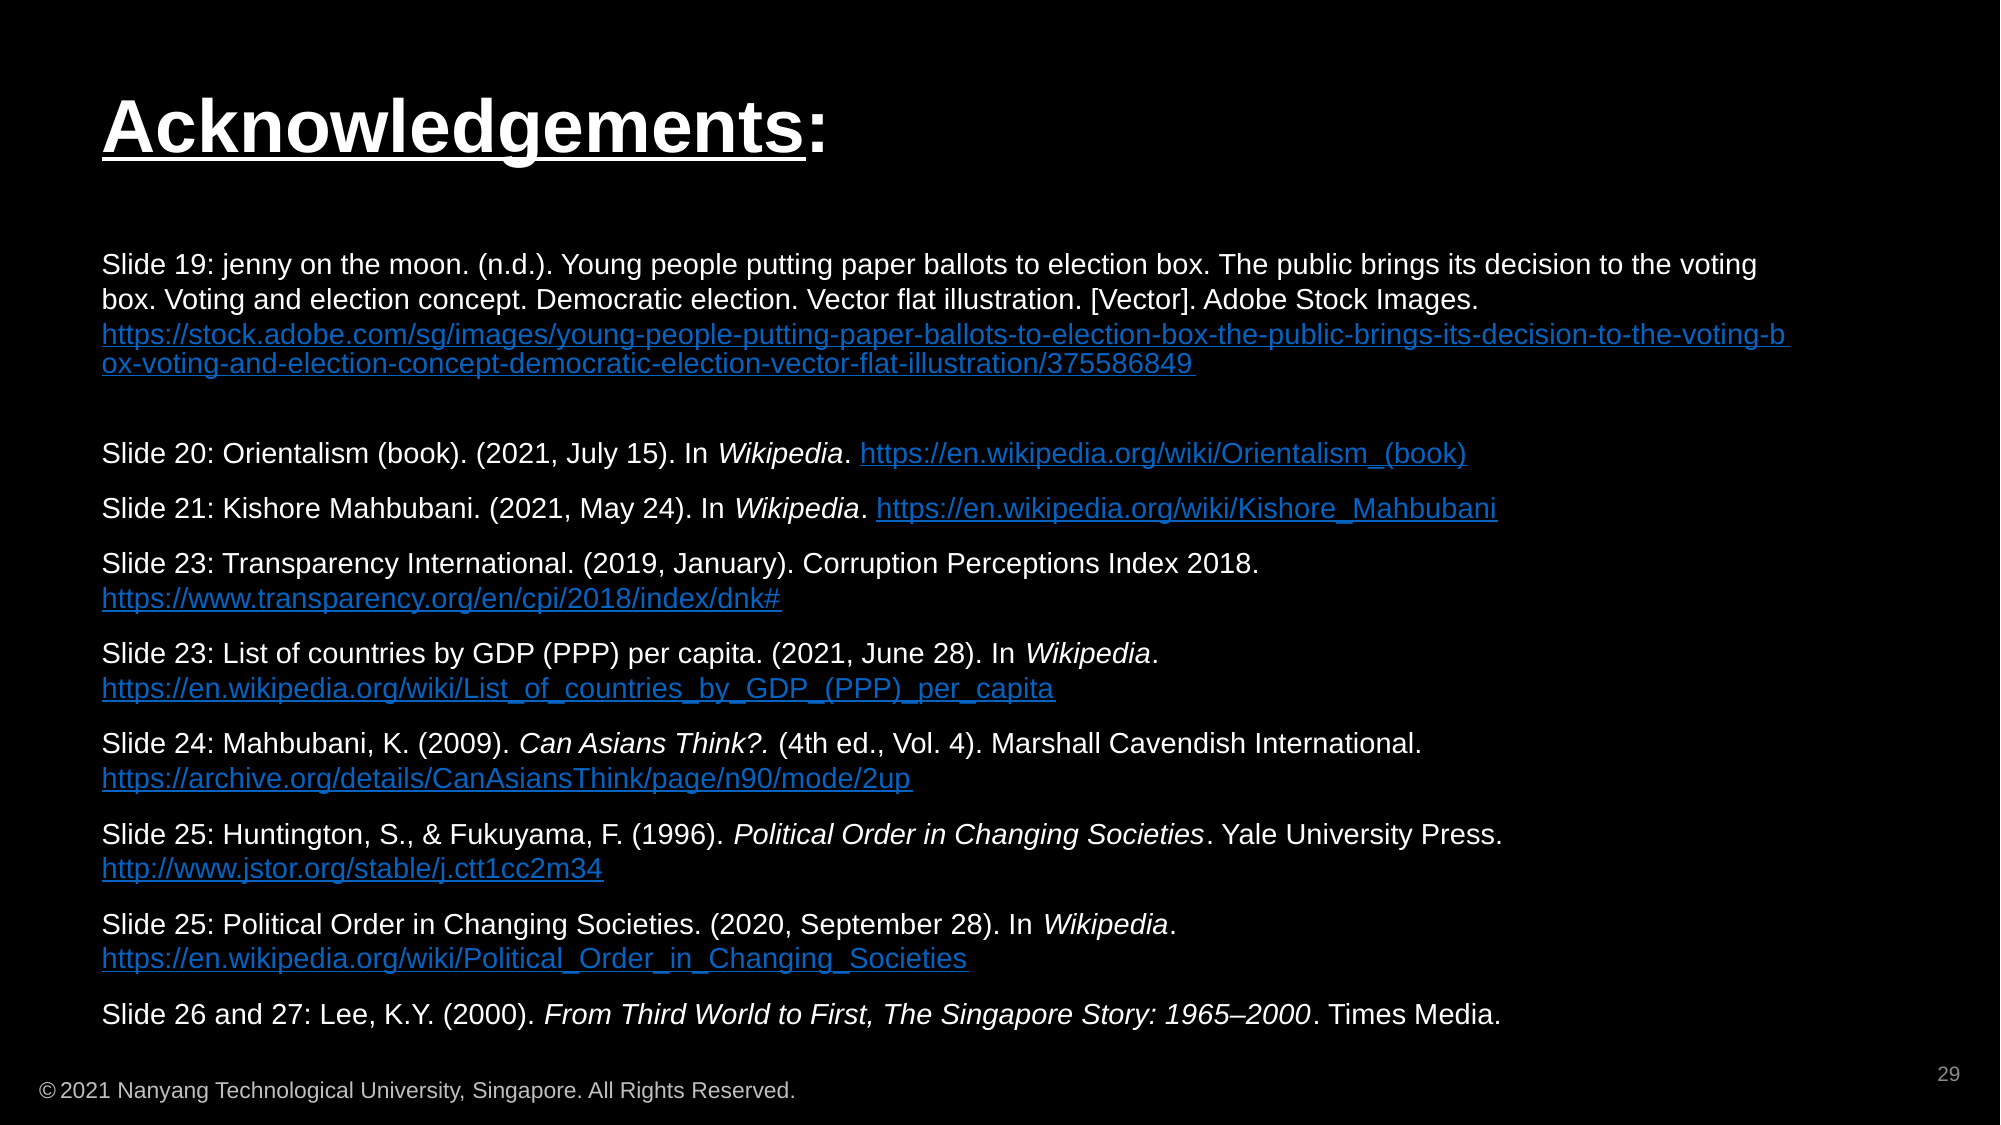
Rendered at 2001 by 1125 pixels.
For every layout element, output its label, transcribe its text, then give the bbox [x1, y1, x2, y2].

slide_number 29 [1525, 1042, 1976, 1103]
title Acknowledgements: [86, 59, 1812, 198]
list Slide 19: jenny on the moon. (n.d.). Young people putting paper ballots to election box. The public brings its decision to the voting box. Voting and election concept. Democratic election. Vector flat illustration. [Vector]. Adobe Stock Images. https://stock.adobe.com/sg/images/young-people-putting-paper-ballots-to-election-box-the-public-brings-its-decision-to-the-voting-box-voting-and-election-concept-democratic-election-vector-flat-illustration/375586849 Slide 20: Orientalism (book). (2021, July 15). In Wikipedia. https://en.wikipedia.org/wiki/Orientalism_(book) Slide 21: Kishore Mahbubani. (2021, May 24). In Wikipedia. https://en.wikipedia.org/wiki/Kishore_Mahbubani Slide 23: Transparency International. (2019, January). Corruption Perceptions Index 2018. https://www.transparency.org/en/cpi/2018/index/dnk# Slide 23: List of countries by GDP (PPP) per capita. (2021, June 28). In Wikipedia. https://en.wikipedia.org/wiki/List_of_countries_by_GDP_(PPP)_per_capita Slide 24: Mahbubani, K. (2009). Can Asians Think?. (4th ed., Vol. 4). Marshall Cavendish International. https://archive.org/details/CanAsiansThink/page/n90/mode/2up Slide 25: Huntington, S., & Fukuyama, F. (1996). Political Order in Changing Societies. Yale University Press. http://www.jstor.org/stable/j.ctt1cc2m34 Slide 25: Political Order in Changing Societies. (2020, September 28). In Wikipedia. https://en.wikipedia.org/wiki/Political_Order_in_Changing_Societies Slide 26 and 27: Lee, K.Y. (2000). From Third World to First, The Singapore Story: 1965–2000. Times Media. [86, 238, 1812, 1014]
